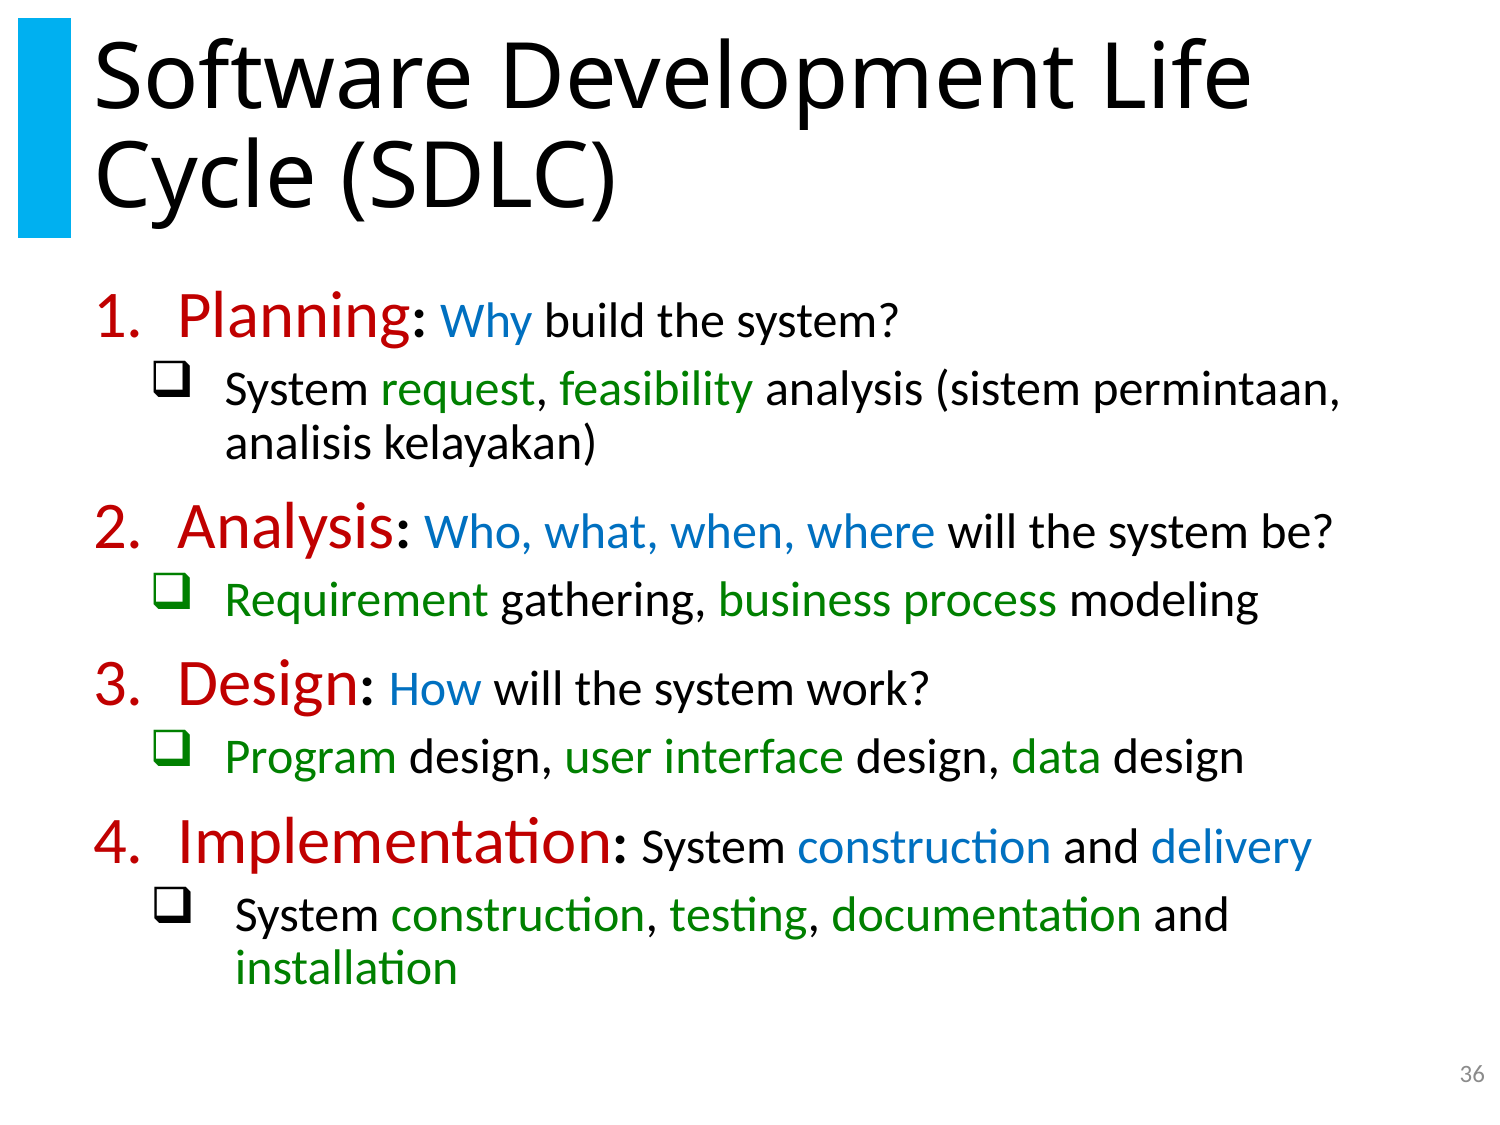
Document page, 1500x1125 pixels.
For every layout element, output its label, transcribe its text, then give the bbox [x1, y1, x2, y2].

title Software Development Life Cycle (SDLC) [78, 19, 1443, 237]
slide_number 36 [1162, 1042, 1500, 1103]
list Planning: Why build the system? System request, feasibility analysis (sistem permintaan, analisis kelayakan) Analysis: Who, what, when, where will the system be? Requirement gathering, business process modeling Design: How will the system work? Program design, user interface design, data design Implementation: System construction and delivery System construction, testing, documentation and installation [78, 272, 1443, 1070]
